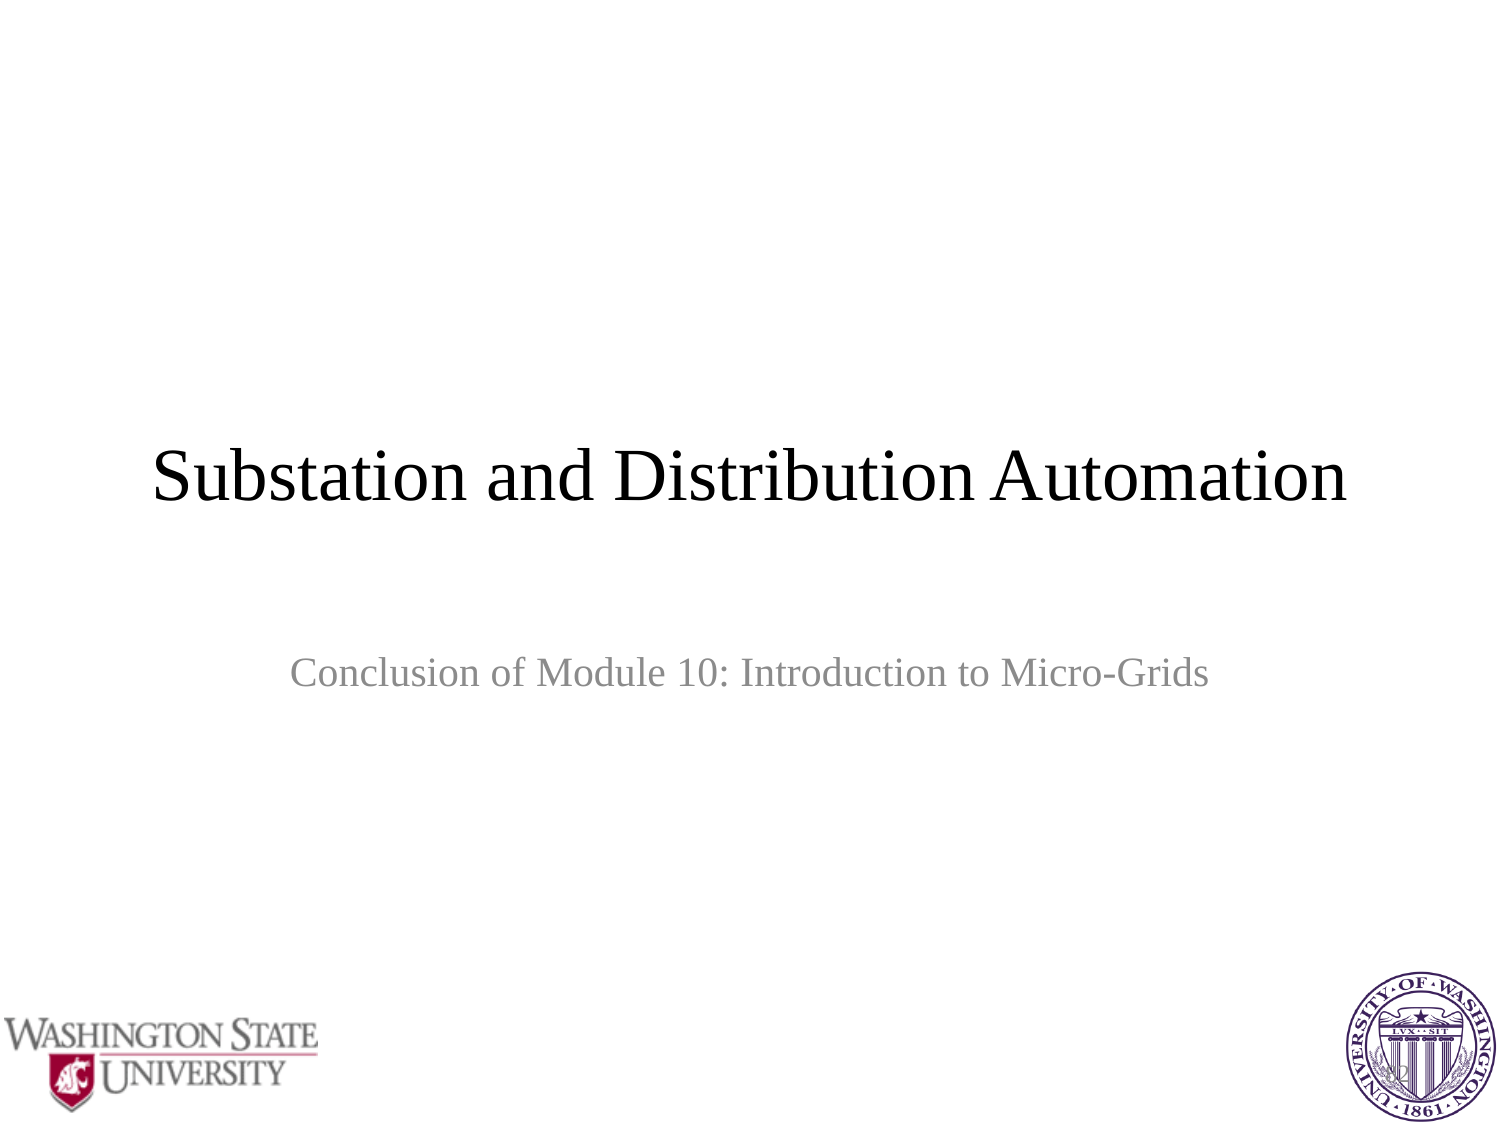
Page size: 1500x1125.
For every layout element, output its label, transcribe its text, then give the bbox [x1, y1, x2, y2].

picture [4, 1007, 318, 1124]
picture [1340, 968, 1500, 1124]
title Substation and Distribution Automation [112, 349, 1388, 591]
slide_number 82 [1074, 1042, 1425, 1103]
subtitle Conclusion of Module 10: Introduction to Micro-Grids [225, 637, 1275, 925]
